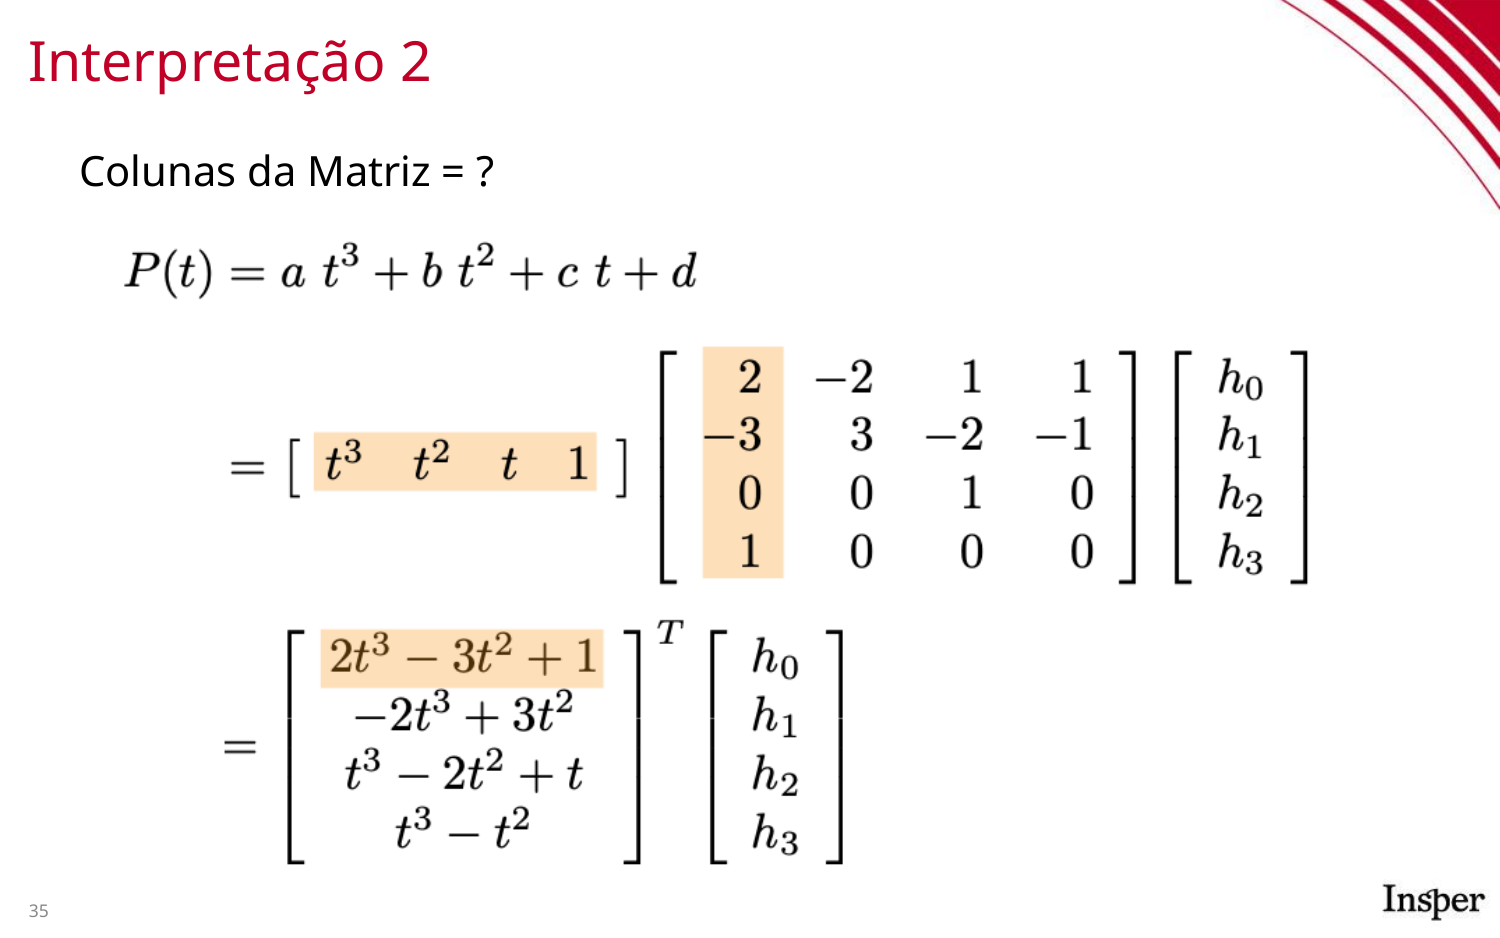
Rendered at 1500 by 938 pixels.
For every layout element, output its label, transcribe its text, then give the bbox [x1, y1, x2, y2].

slide_number 35 [0, 887, 78, 938]
title Interpretação 2 [13, 18, 1397, 104]
picture [108, 0, 1500, 938]
list Colunas da Matriz = ? [64, 137, 1447, 253]
